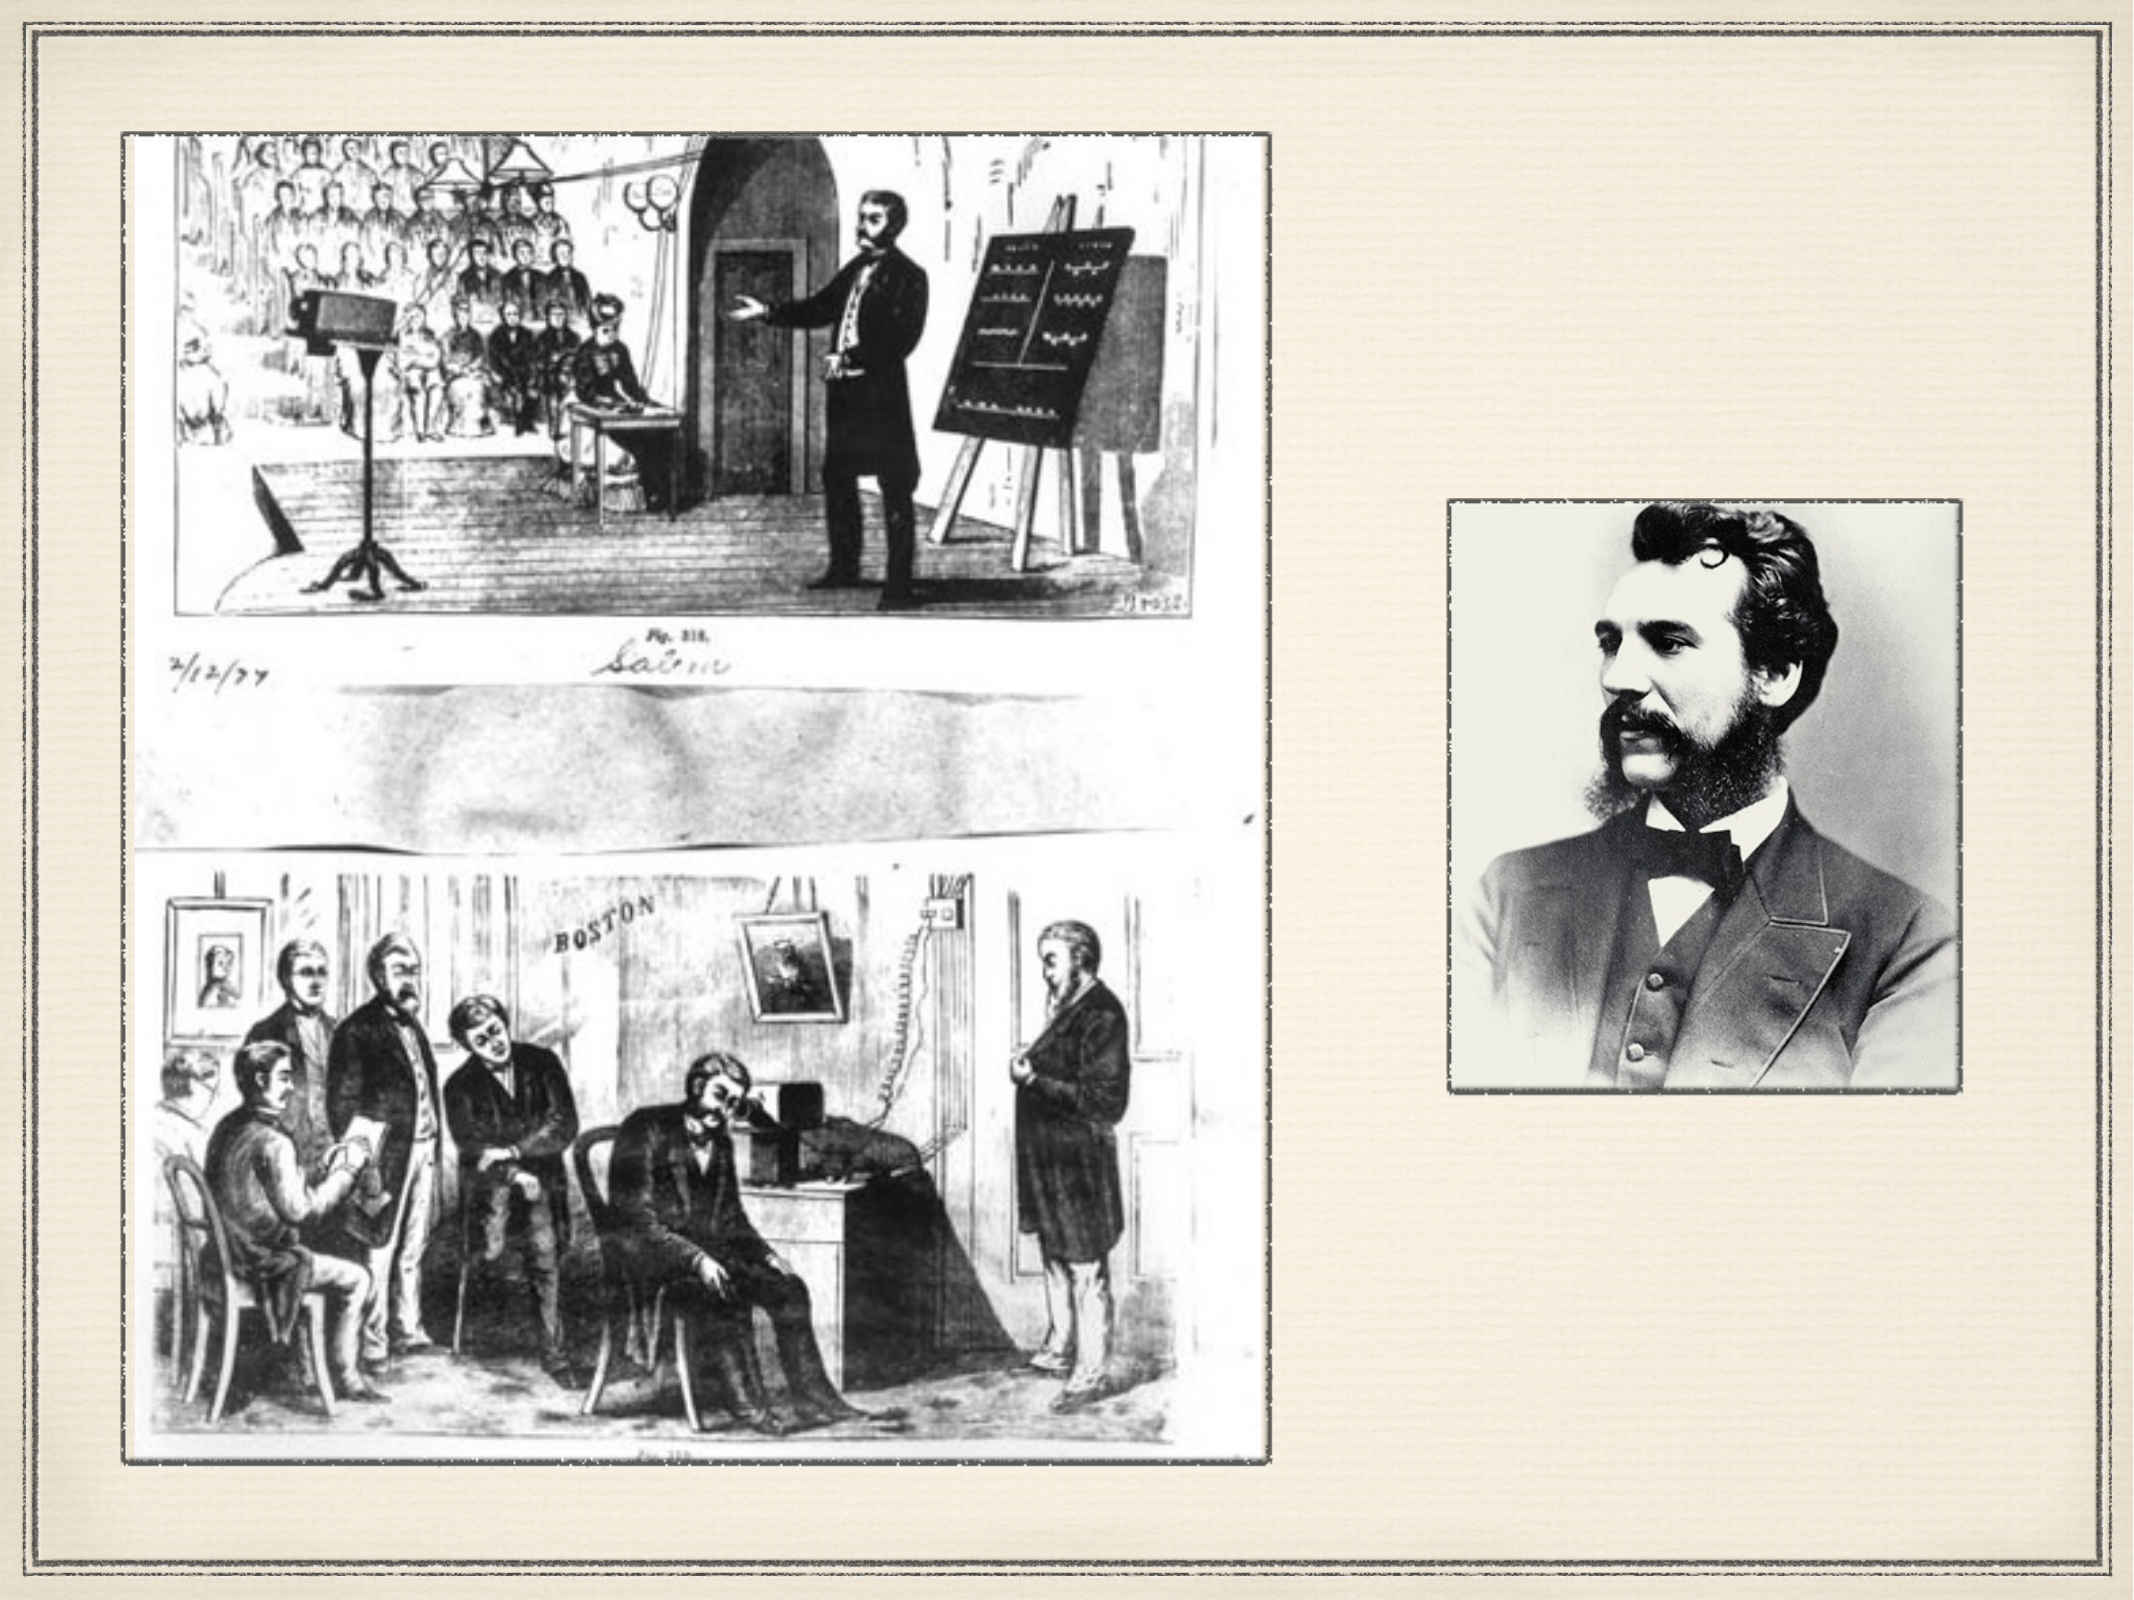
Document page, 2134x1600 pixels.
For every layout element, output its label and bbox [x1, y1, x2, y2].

text_box [1446, 498, 1968, 1102]
picture [0, 0, 2134, 1600]
text_box [120, 130, 1277, 1471]
